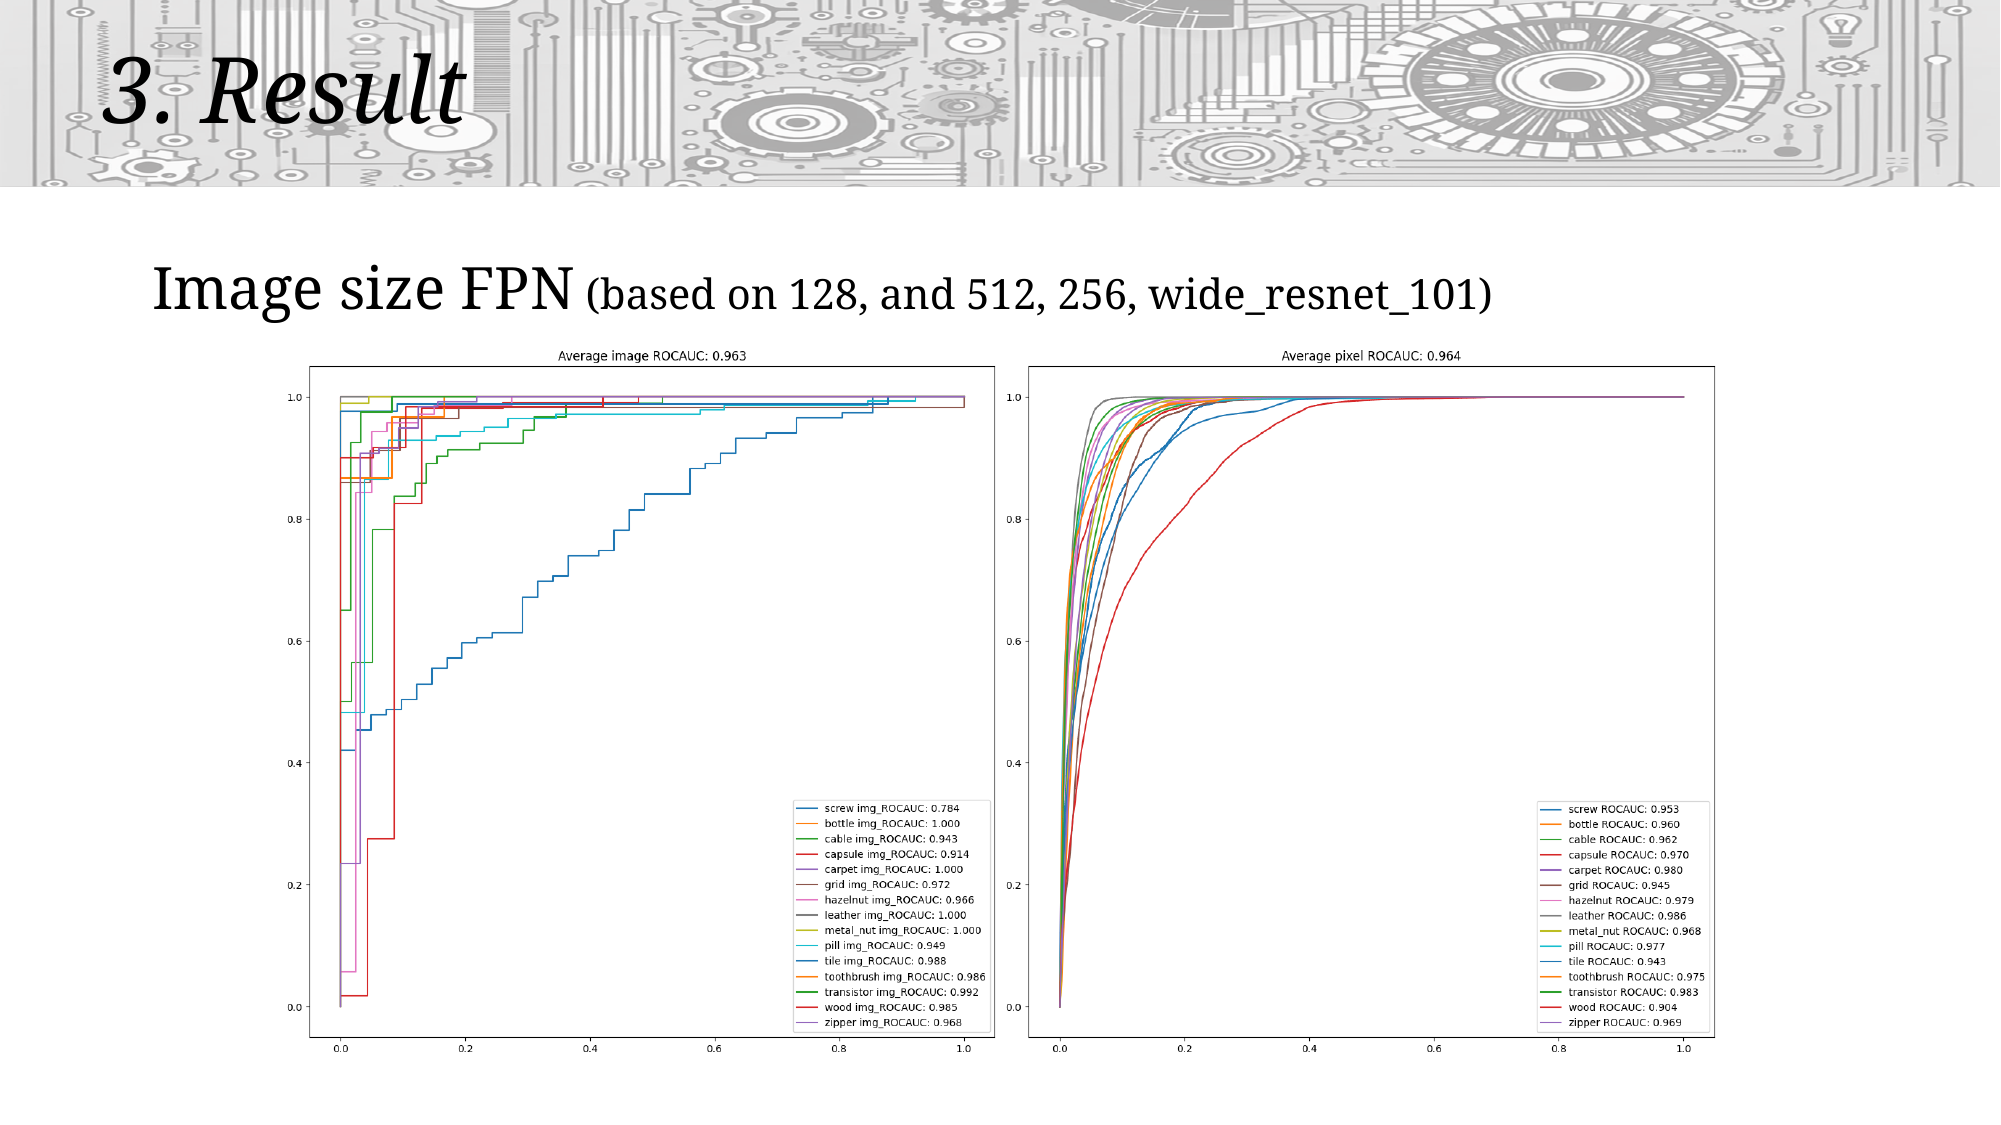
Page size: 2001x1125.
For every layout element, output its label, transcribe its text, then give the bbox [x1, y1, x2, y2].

list Image size FPN (based on 128, and 512, 256, wide_resnet_101) [137, 252, 1863, 1022]
text_box [0, 0, 88, 188]
text_box [1814, 0, 2000, 188]
picture [275, 339, 1725, 1065]
text_box 3. Result [88, 0, 1814, 188]
